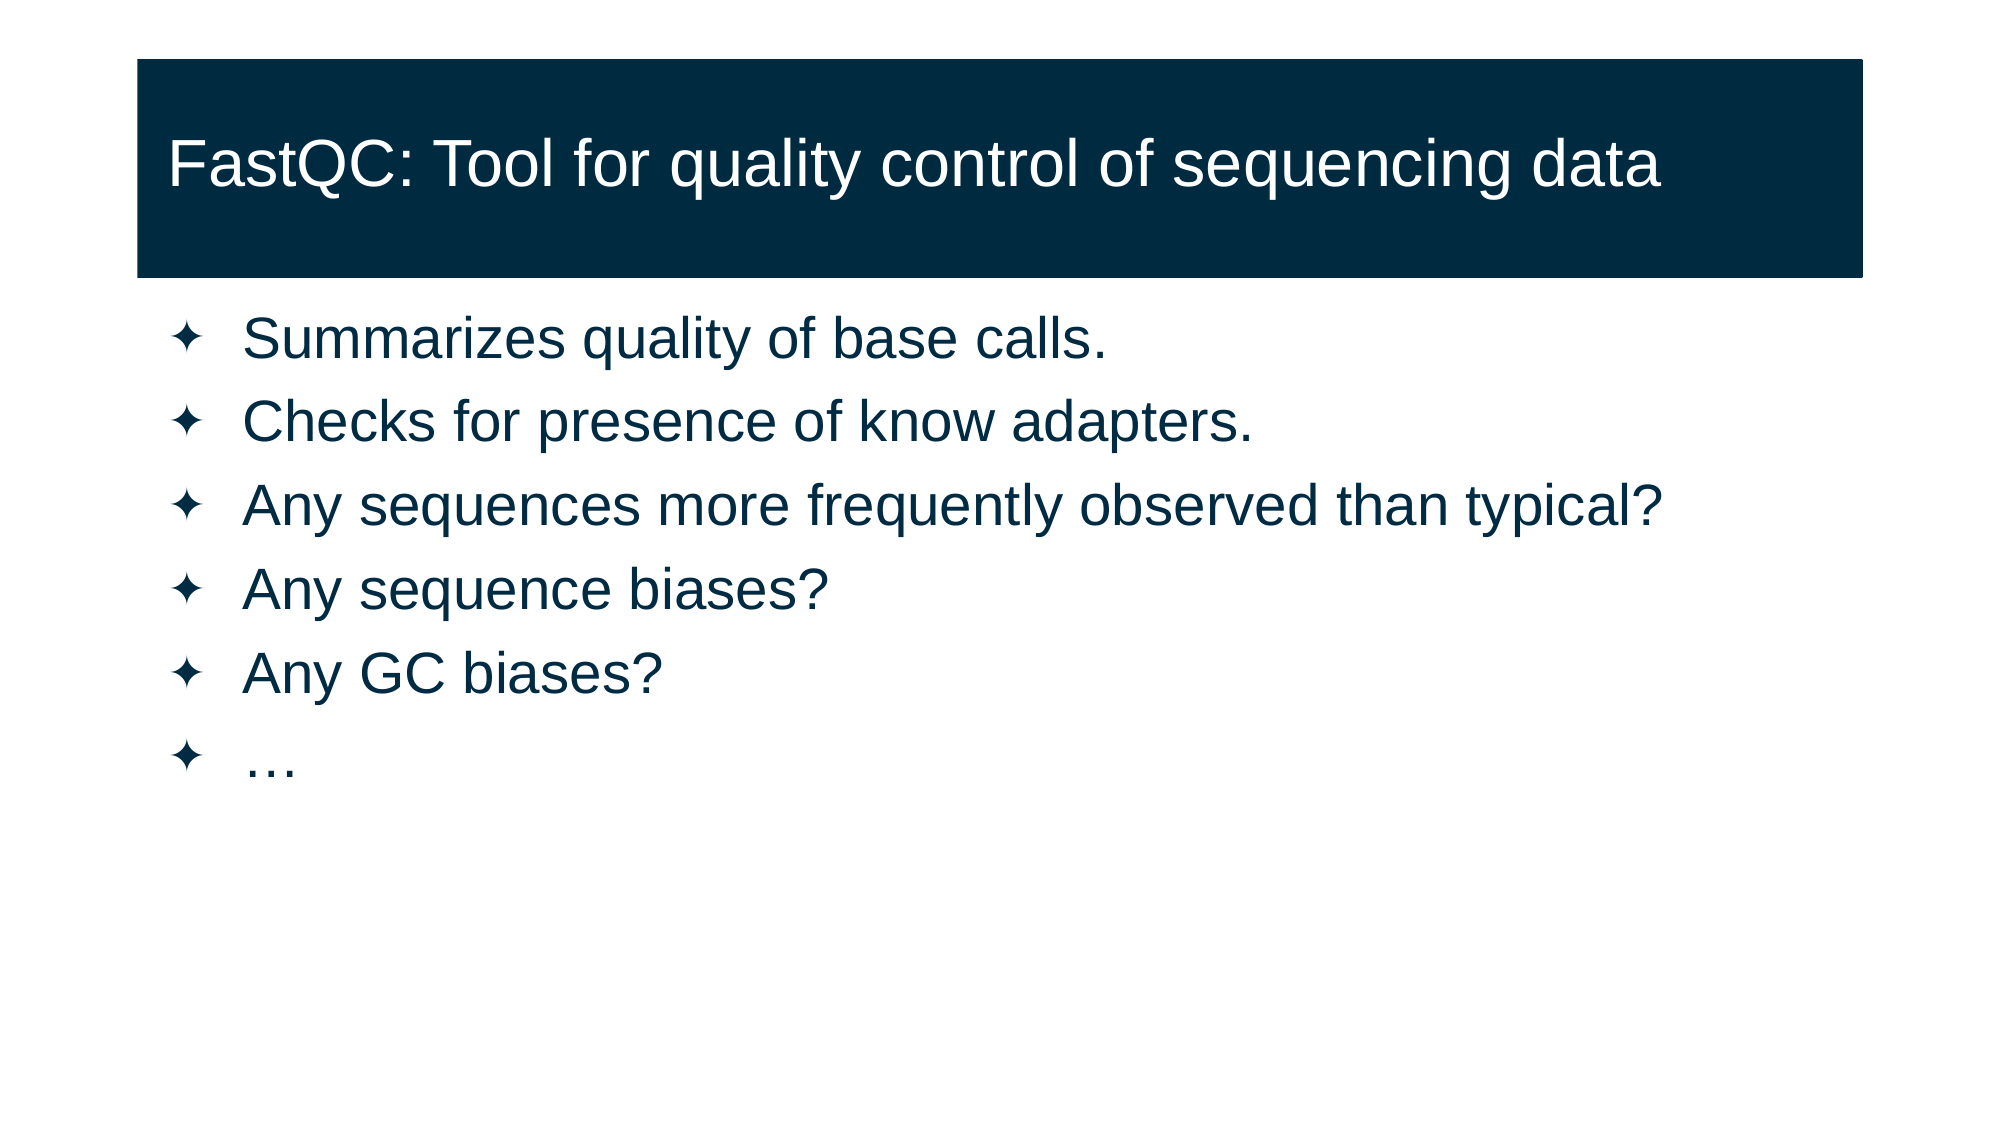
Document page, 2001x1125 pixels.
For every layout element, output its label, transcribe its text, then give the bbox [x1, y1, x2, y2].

list Summarizes quality of base calls. Checks for presence of know adapters. Any sequences more frequently observed than typical? Any sequence biases? Any GC biases? … [137, 307, 1863, 964]
title FastQC: Tool for quality control of sequencing data [137, 59, 1863, 278]
